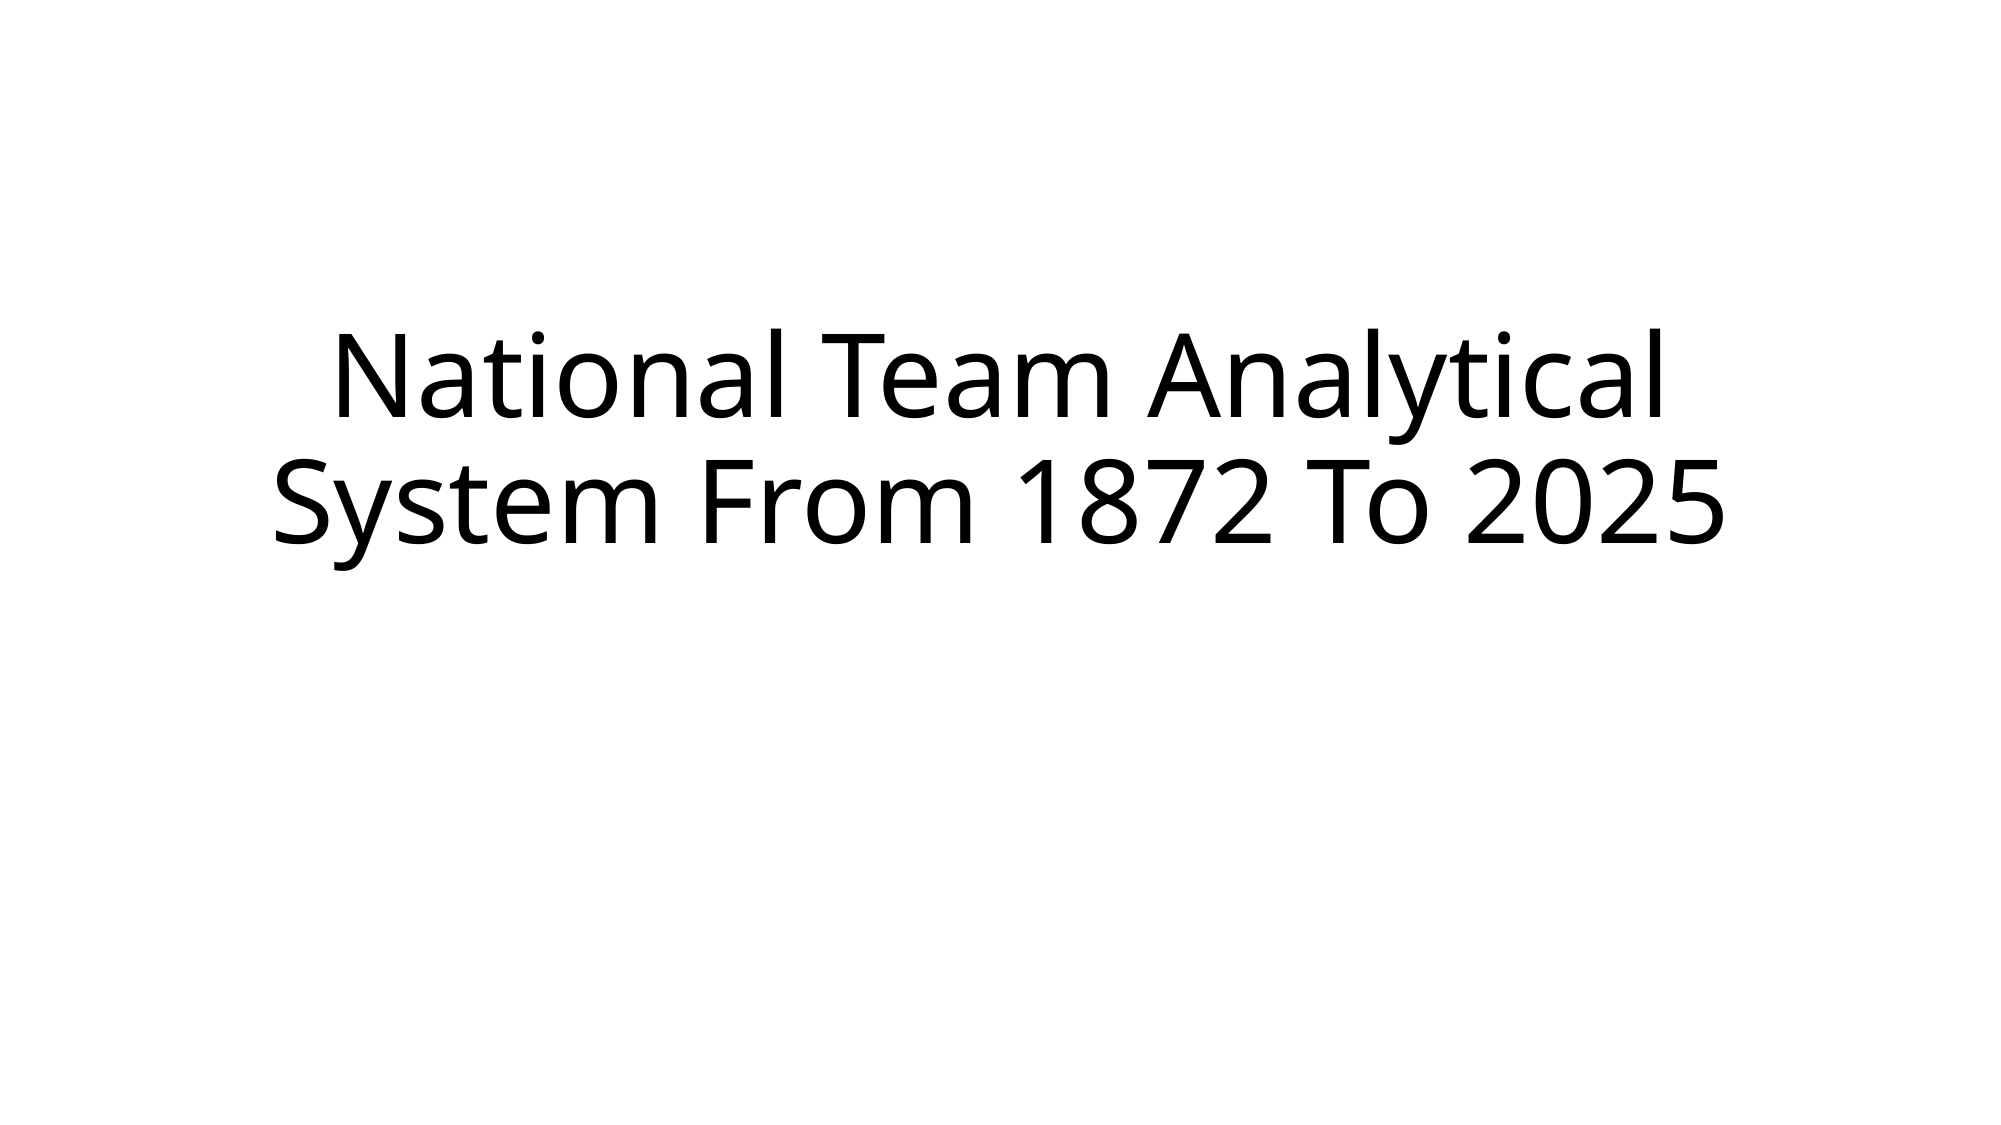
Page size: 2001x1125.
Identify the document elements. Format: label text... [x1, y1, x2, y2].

title National Team Analytical System From 1872 To 2025 [249, 184, 1750, 576]
